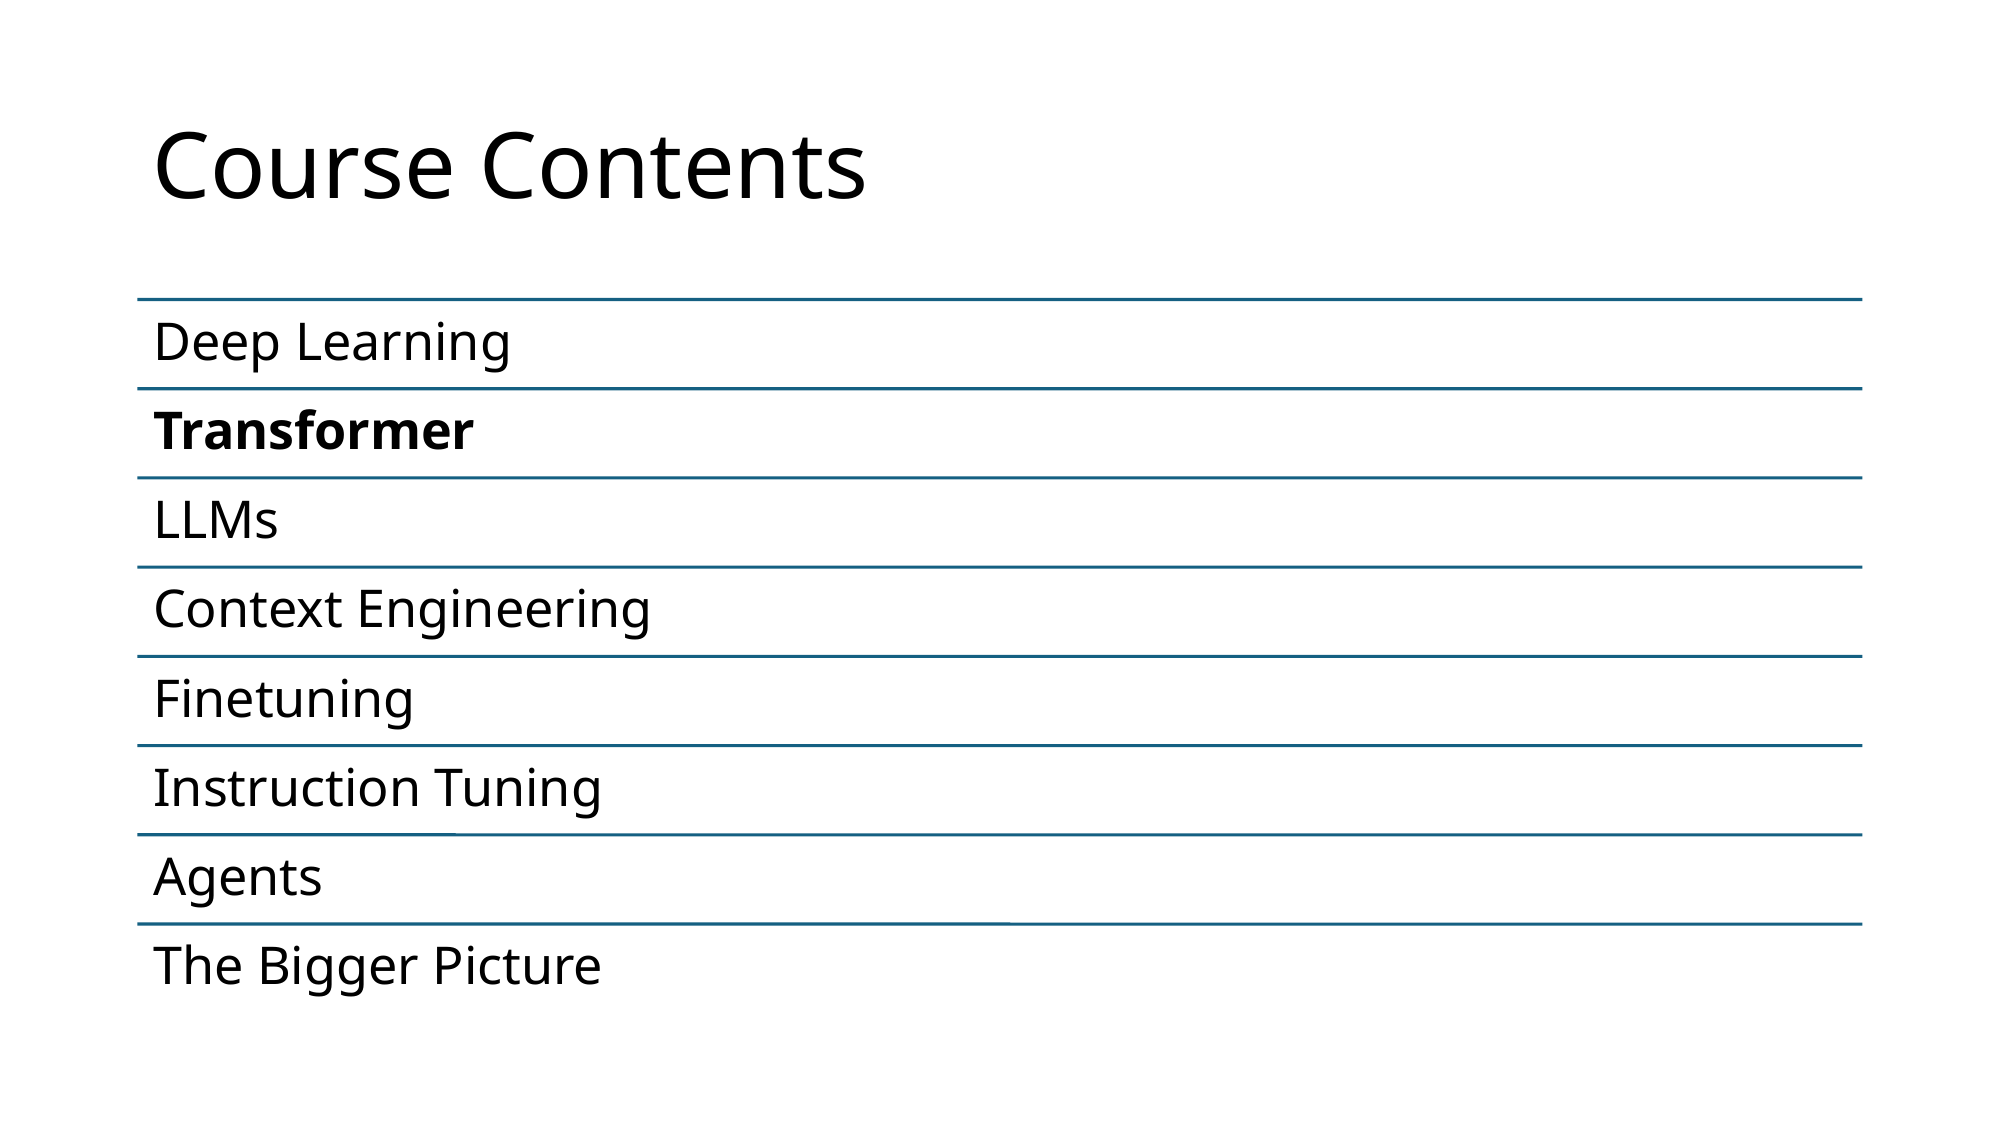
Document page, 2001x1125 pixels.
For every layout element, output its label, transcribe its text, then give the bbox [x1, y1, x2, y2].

title Course Contents [137, 59, 1863, 278]
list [136, 298, 1863, 1014]
